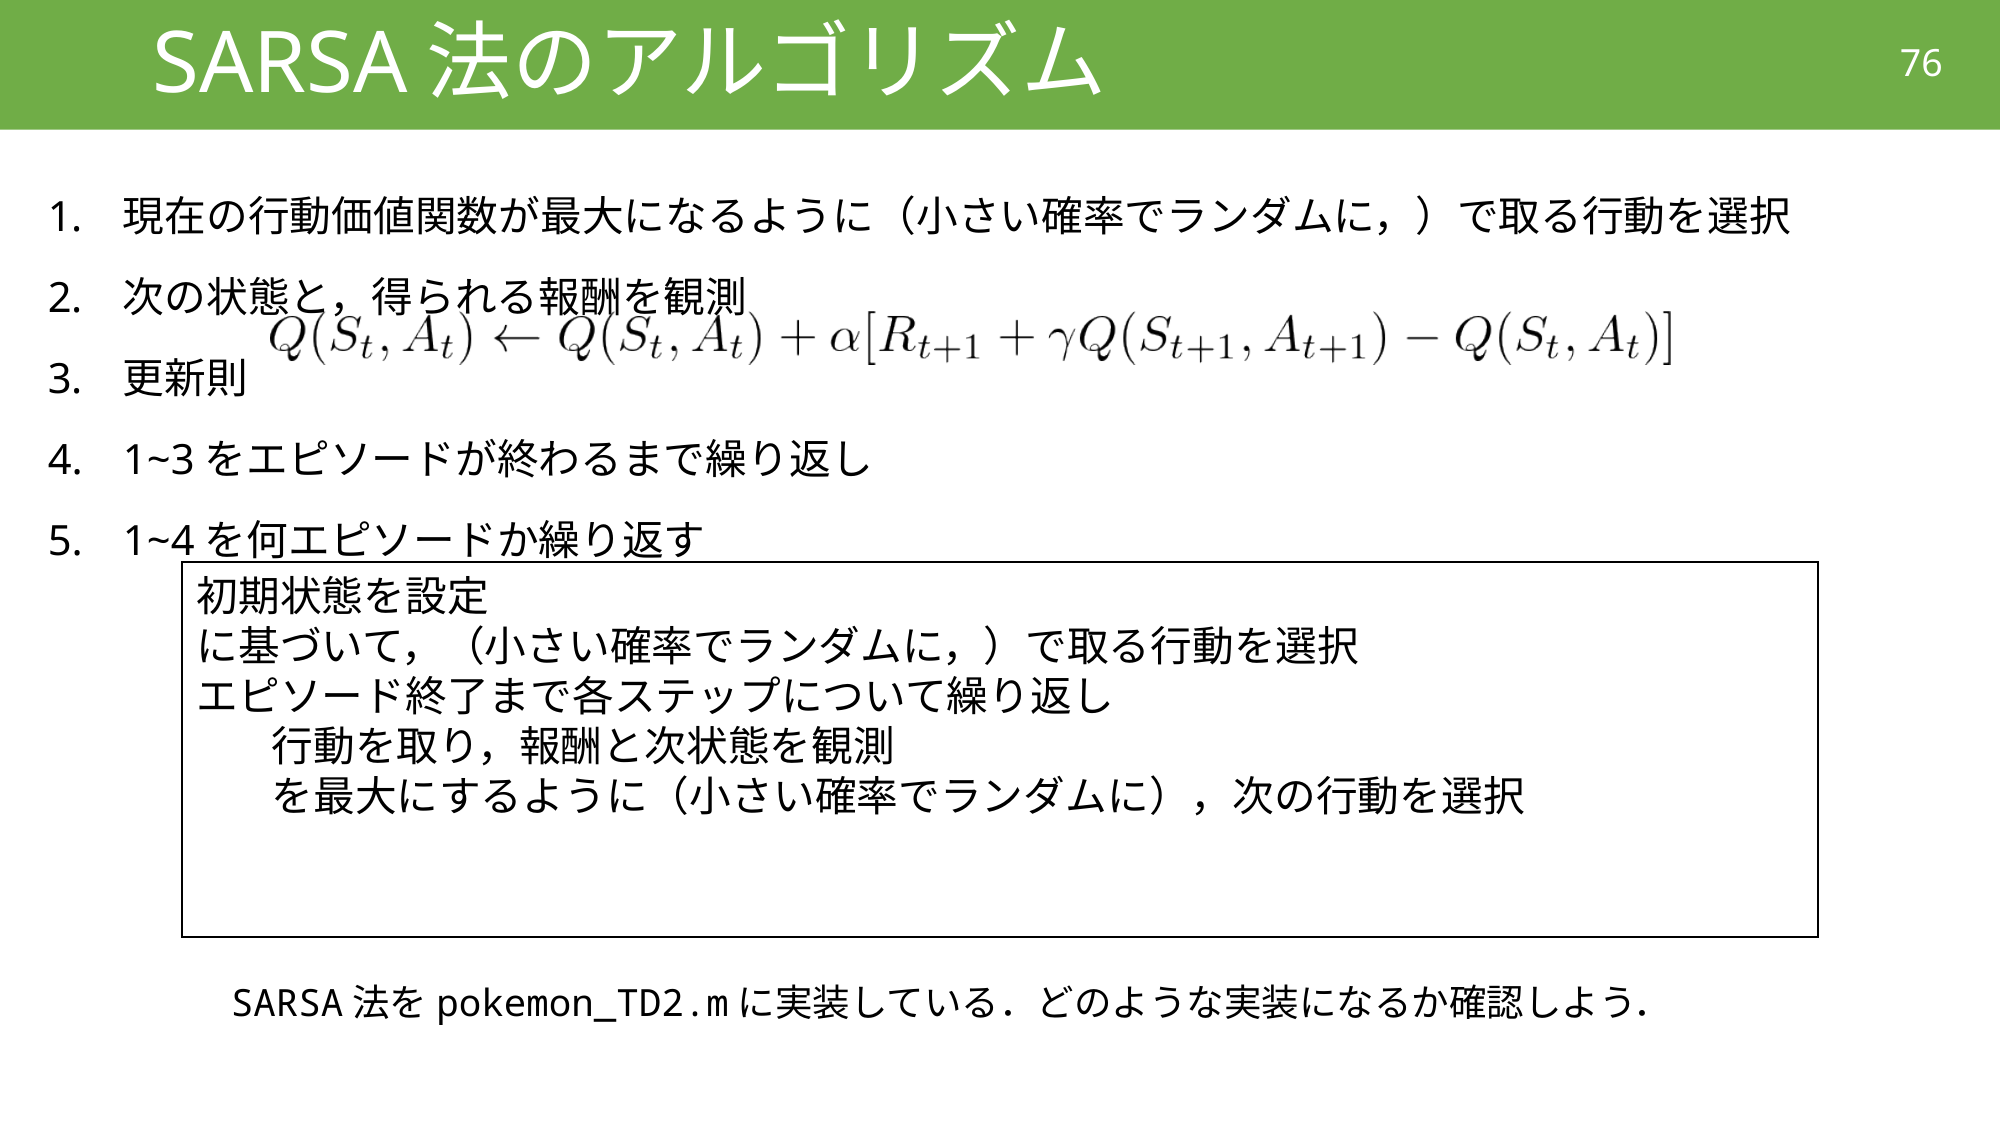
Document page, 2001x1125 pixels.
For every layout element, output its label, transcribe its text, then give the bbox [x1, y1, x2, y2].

picture [270, 311, 1671, 365]
title SARSA法のアルゴリズム [137, 11, 1863, 119]
slide_number 76 [1507, 34, 1958, 95]
text_box SARSA法をpokemon_TD2.mに実装している．どのような実装になるか確認しよう． [216, 971, 1687, 1032]
